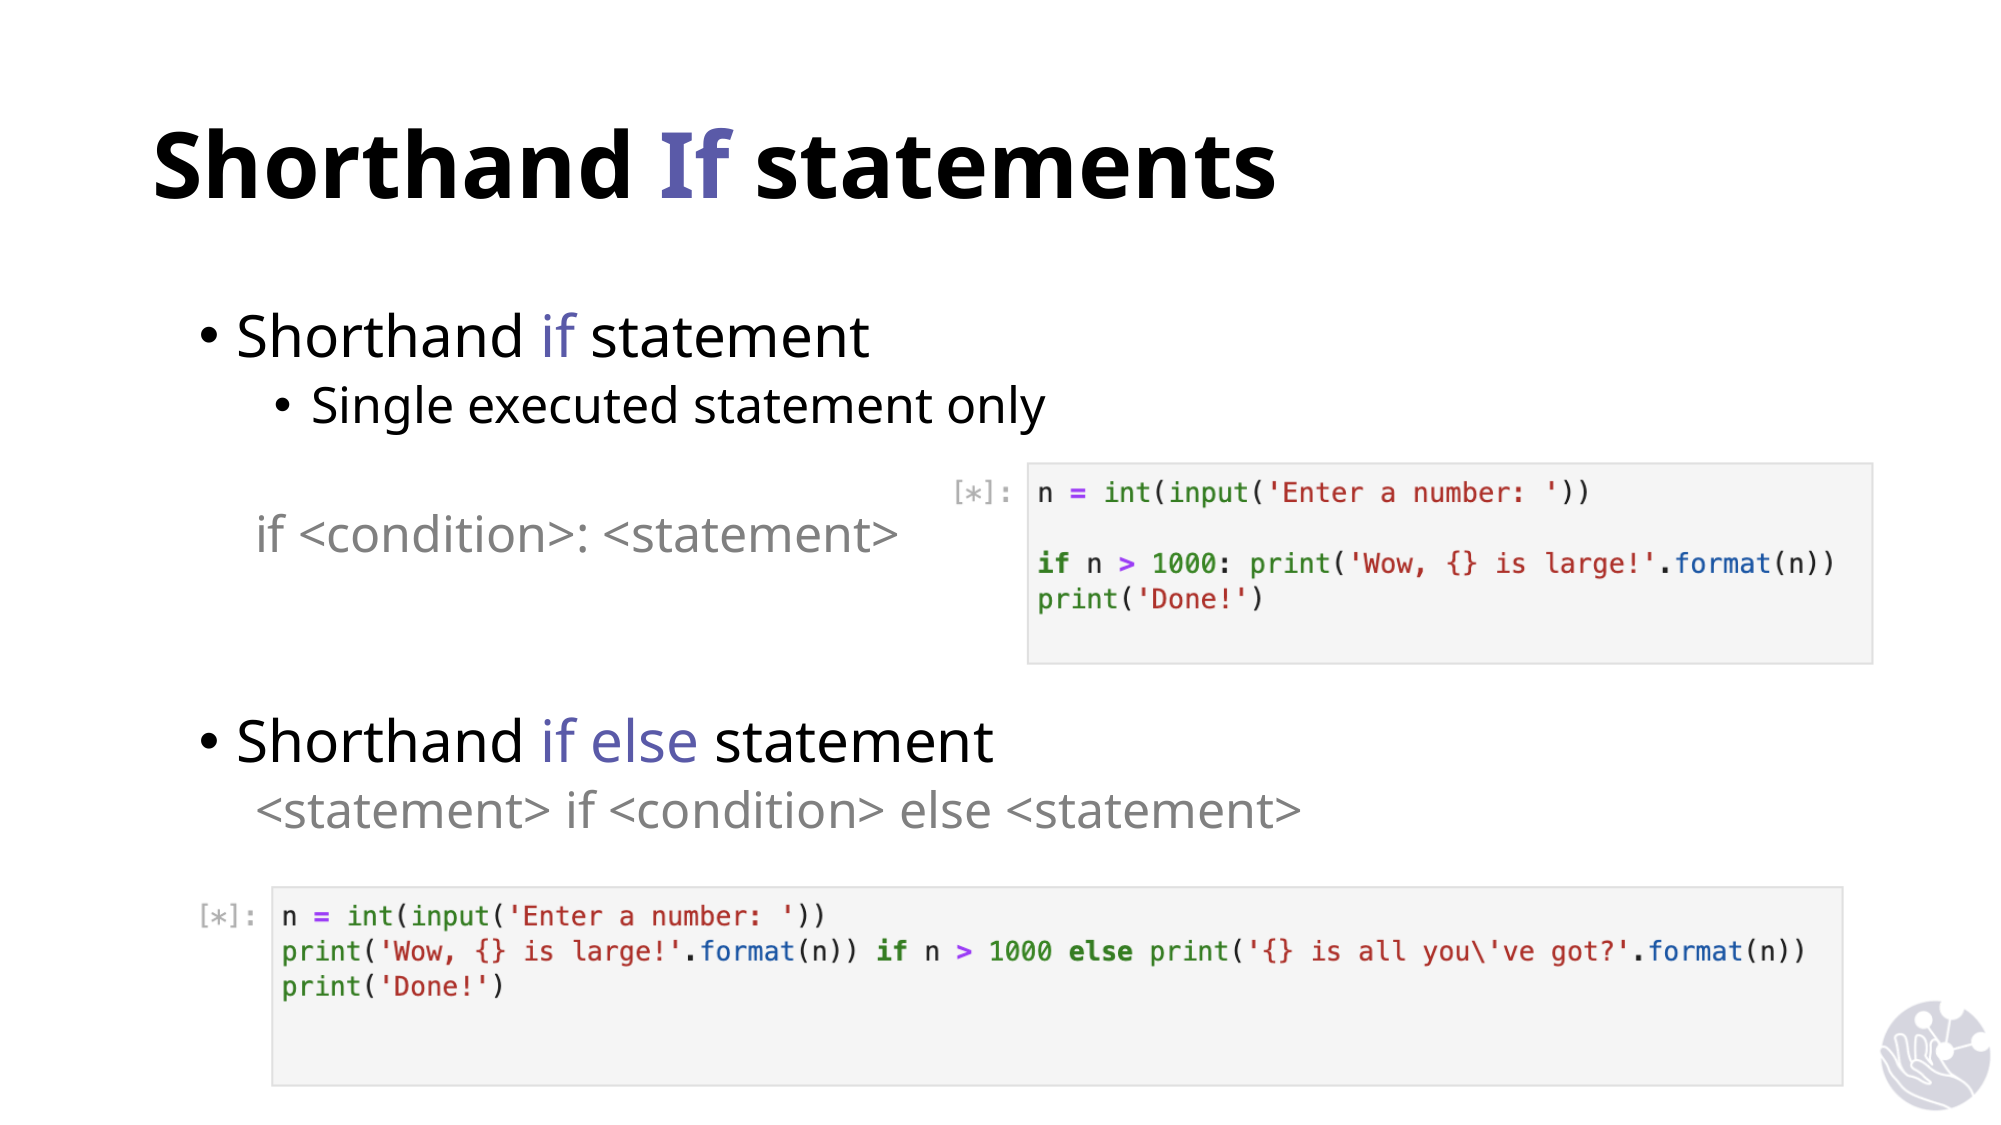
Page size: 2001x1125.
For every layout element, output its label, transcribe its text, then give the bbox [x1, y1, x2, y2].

list Shorthand if statement Single executed statement only if <condition>: <statement> Shorthand if else statement <statement> if <condition> else <statement> [183, 299, 1682, 880]
picture [932, 452, 1885, 673]
picture [183, 880, 1858, 1099]
title Shorthand If statements [137, 59, 1863, 278]
picture [1866, 989, 1998, 1123]
